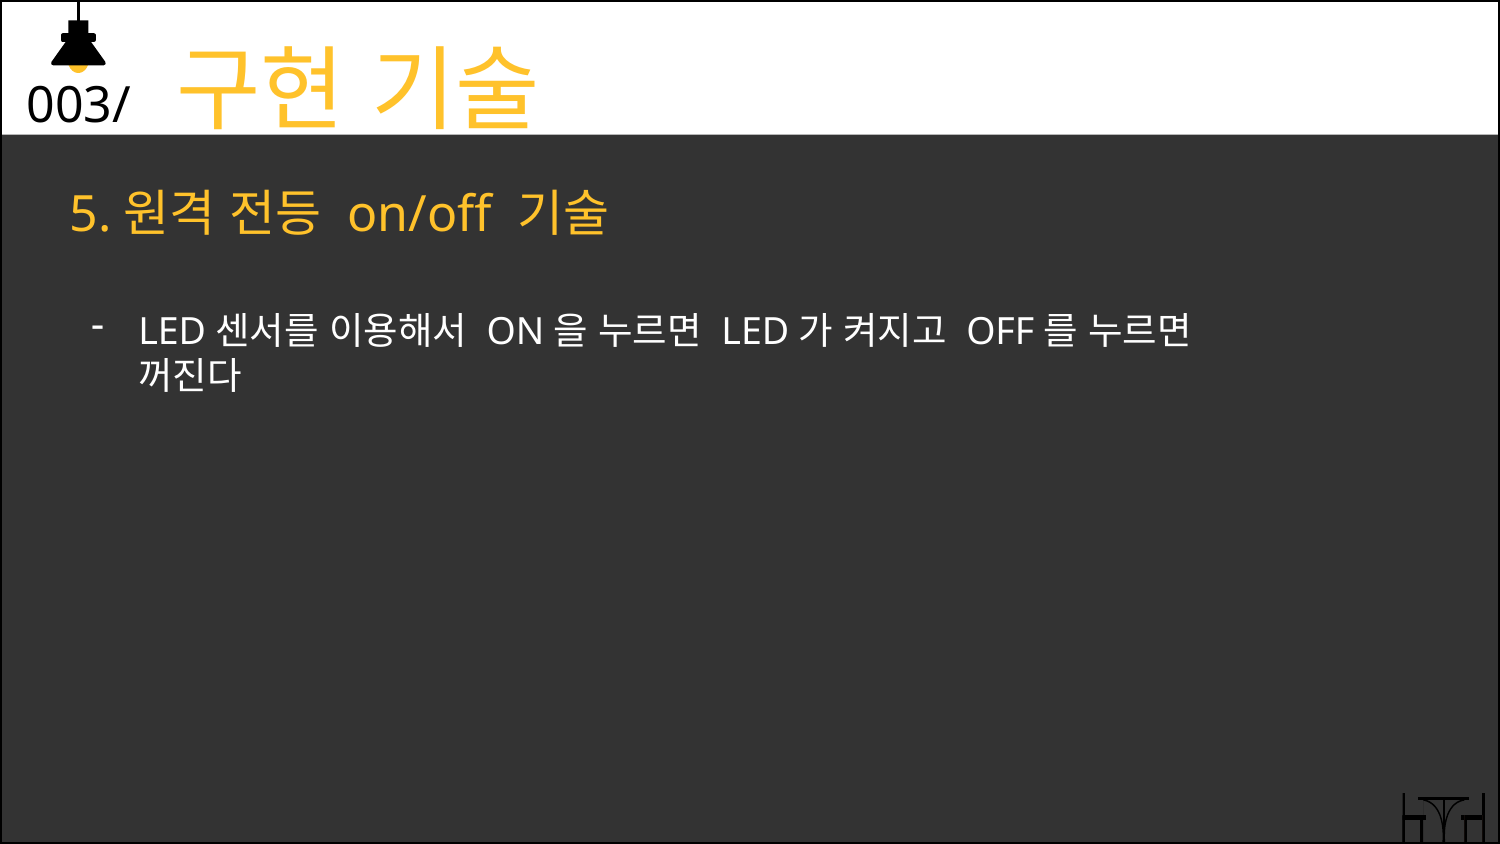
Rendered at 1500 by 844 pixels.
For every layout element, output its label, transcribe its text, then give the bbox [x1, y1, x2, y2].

text_box 5.원격 전등 on/off 기술 [54, 173, 638, 249]
text_box LED센서를 이용해서 ON을 누르면 LED가 켜지고 OFF를 누르면 꺼진다 [76, 300, 1247, 450]
text_box [0, 0, 1500, 844]
text_box 003/ 구현 기술 [11, 23, 555, 149]
